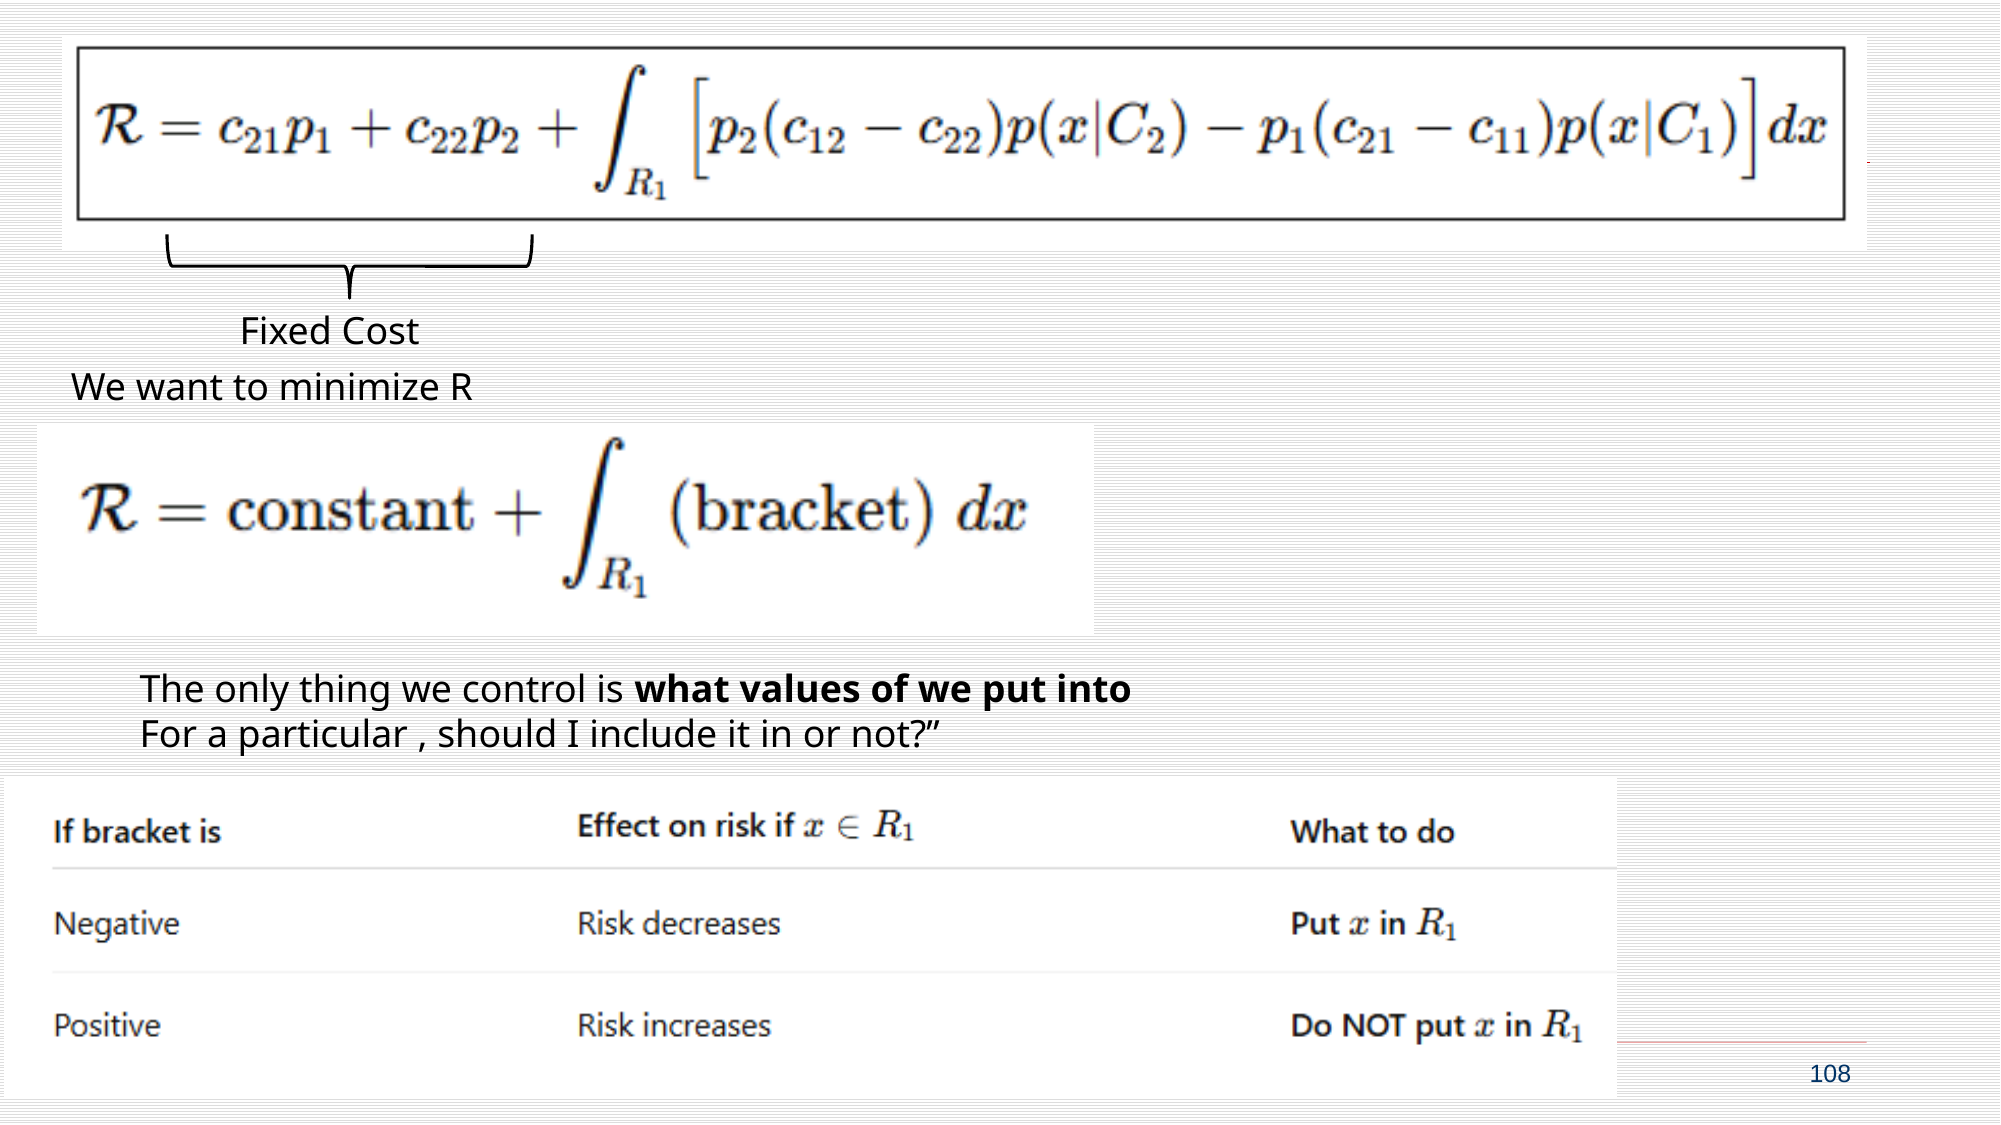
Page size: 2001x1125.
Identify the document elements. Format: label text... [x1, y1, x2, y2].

text_box [169, 261, 530, 299]
text_box Fixed Cost [224, 299, 445, 355]
picture [62, 37, 1867, 251]
picture [37, 422, 1095, 636]
text_box We want to minimize R [56, 355, 489, 416]
picture [4, 778, 1617, 1099]
slide_number 108 [1623, 1049, 1867, 1103]
